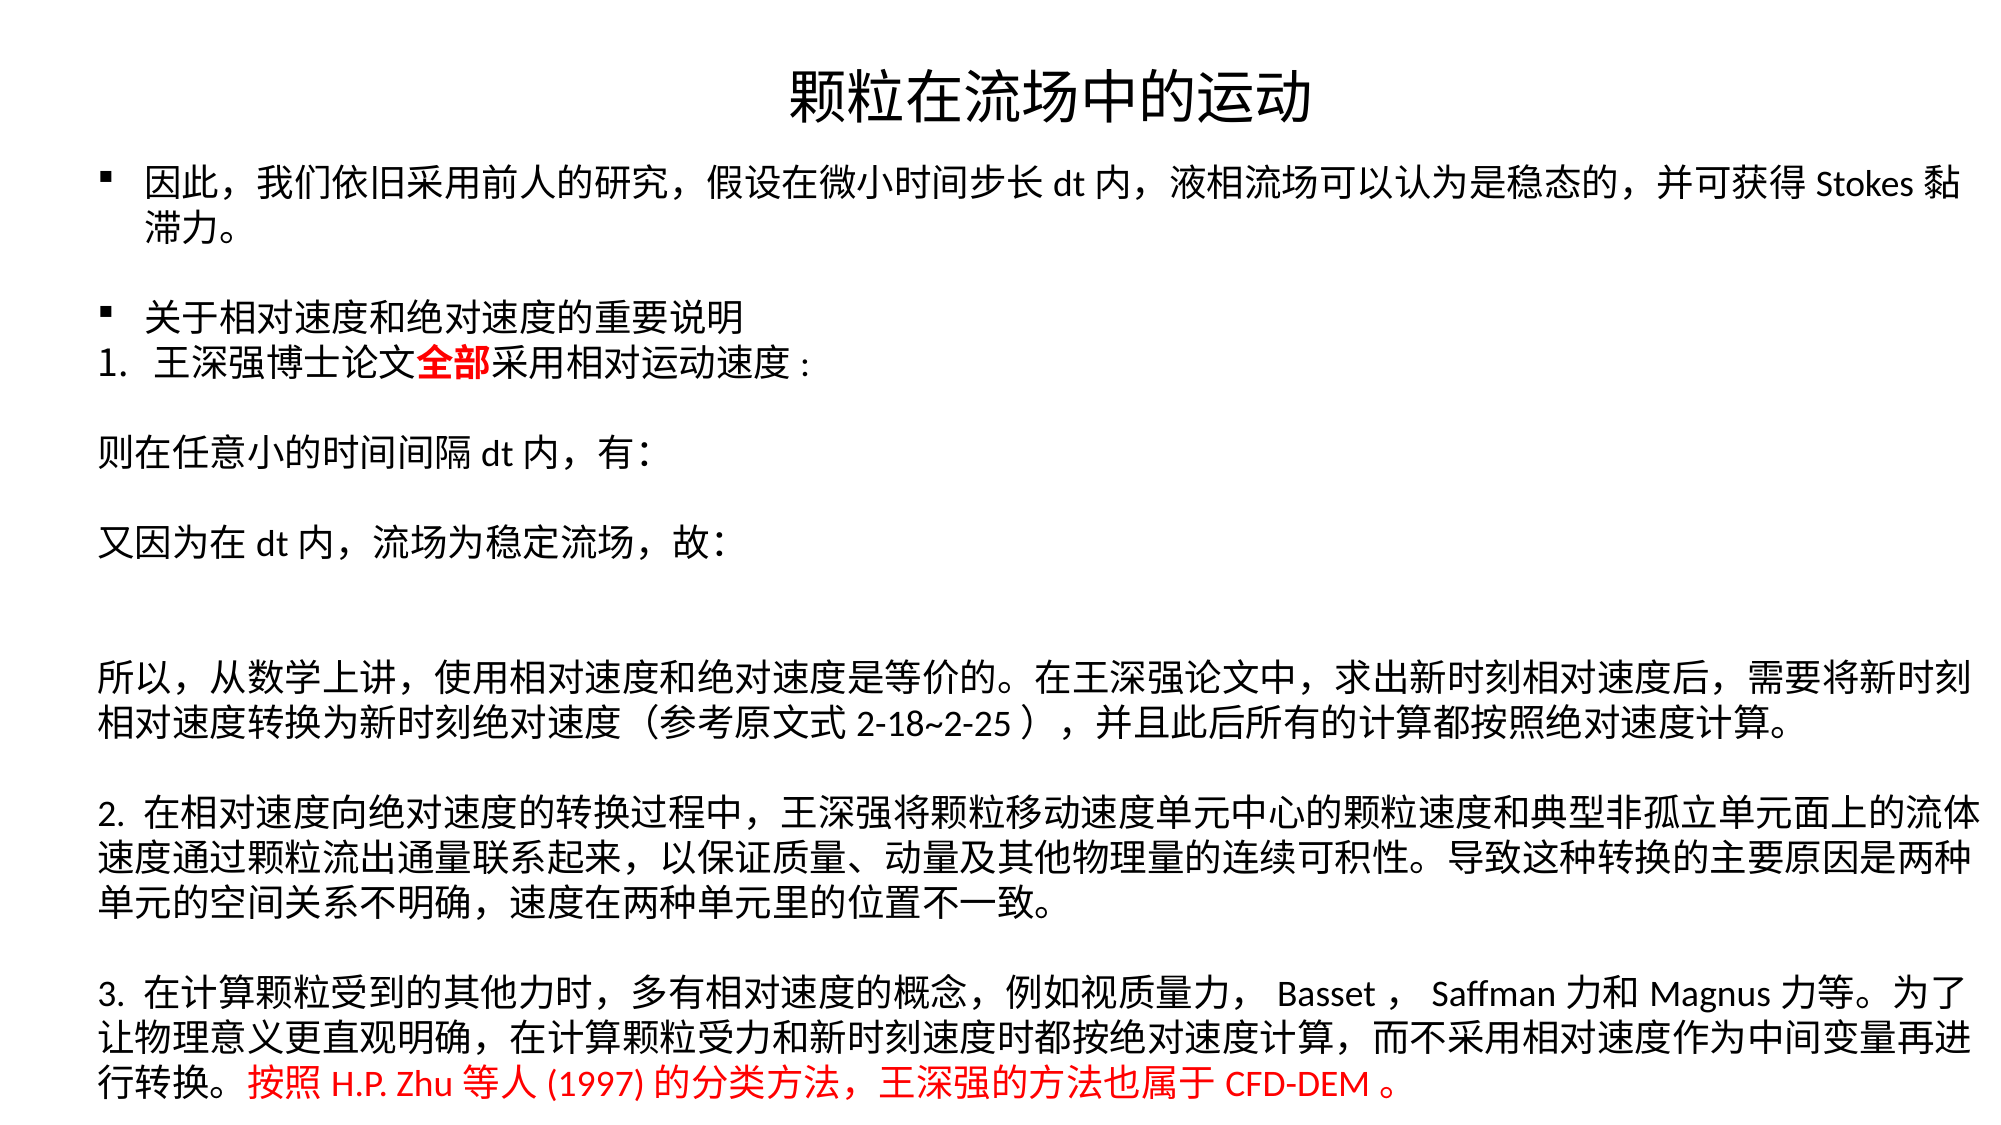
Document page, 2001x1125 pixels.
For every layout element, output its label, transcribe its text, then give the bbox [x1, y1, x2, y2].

text_box 颗粒在流场中的运动 [343, 52, 1759, 138]
